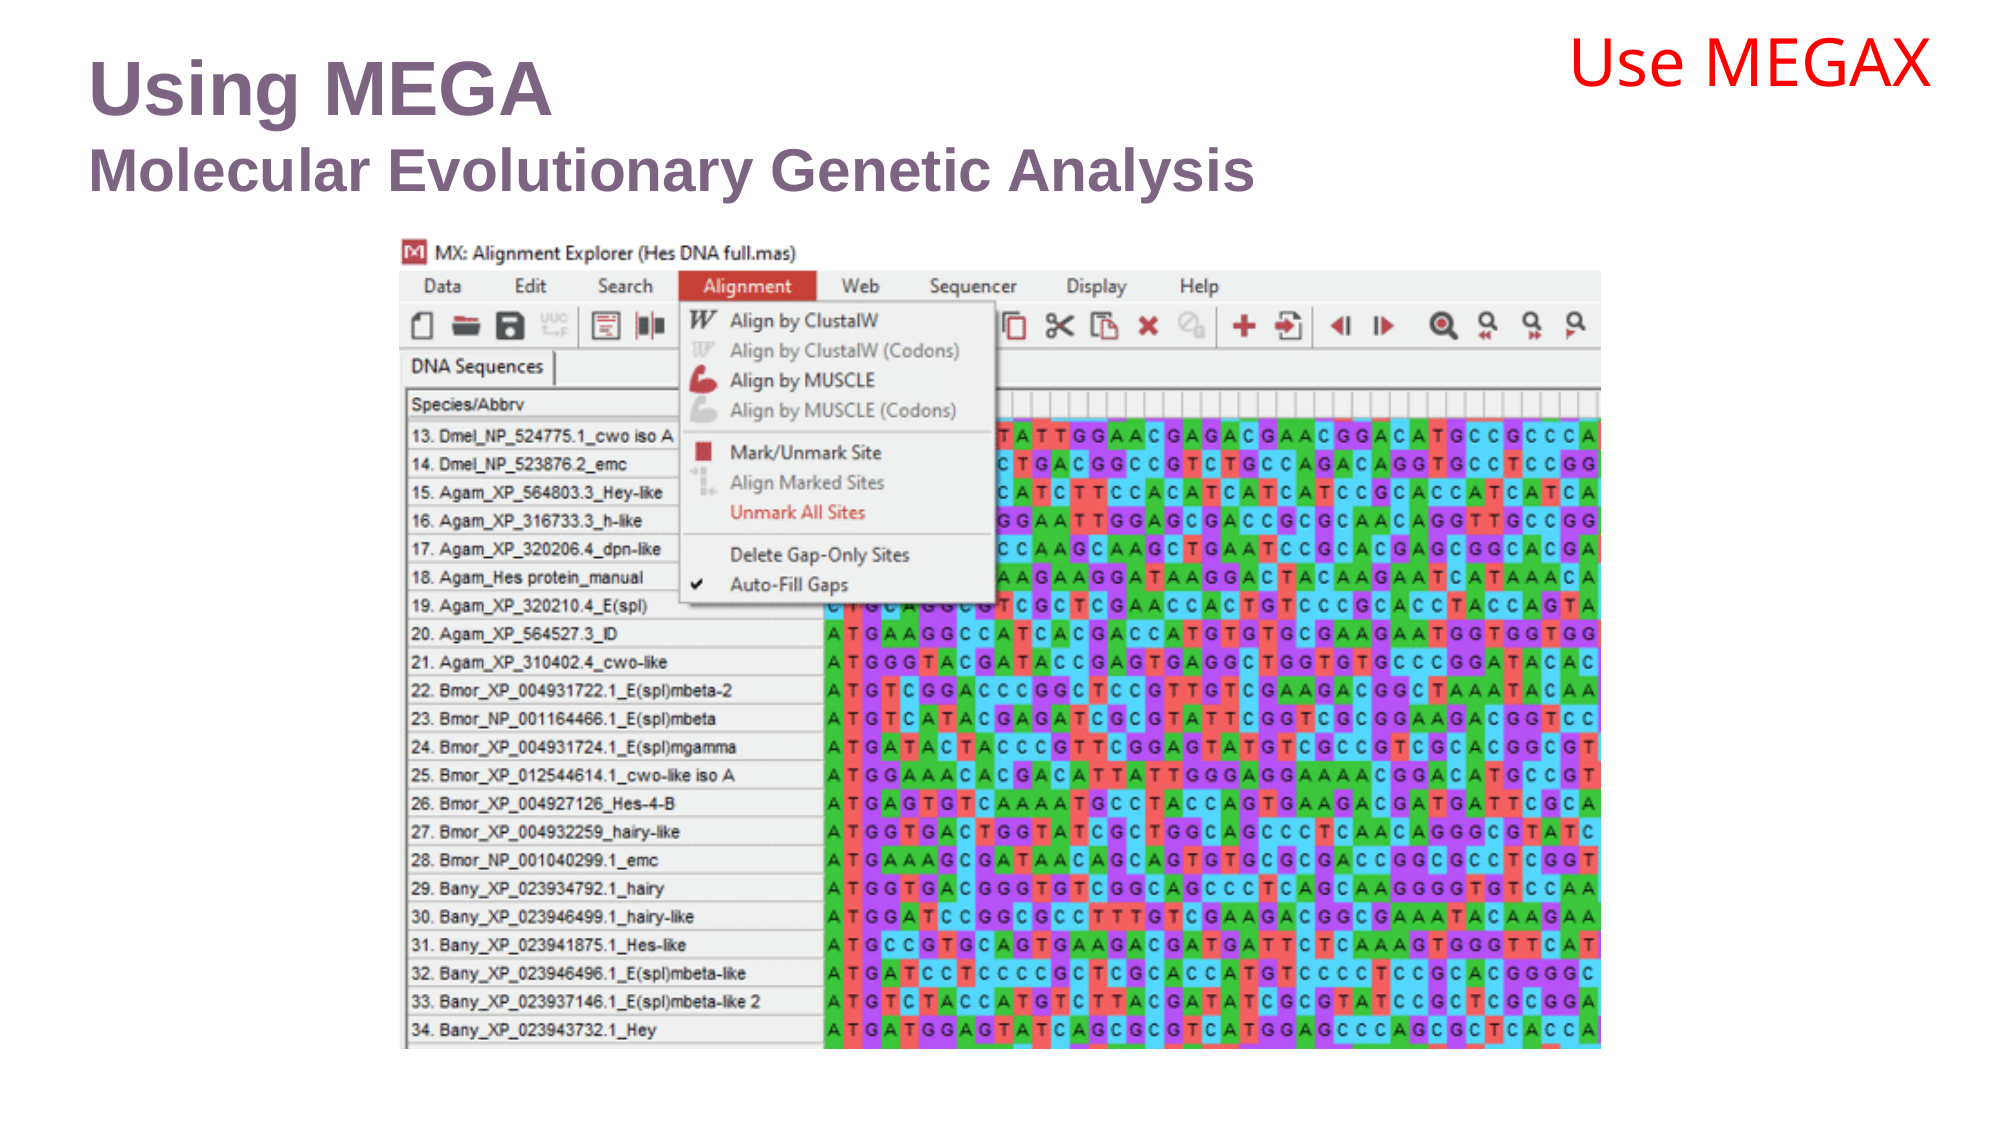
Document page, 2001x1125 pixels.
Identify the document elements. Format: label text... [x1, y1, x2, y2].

text_box Using MEGA Molecular Evolutionary Genetic Analysis [68, 18, 1751, 230]
text_box Use MEGAX [1553, 12, 1947, 108]
picture [399, 235, 1601, 1049]
